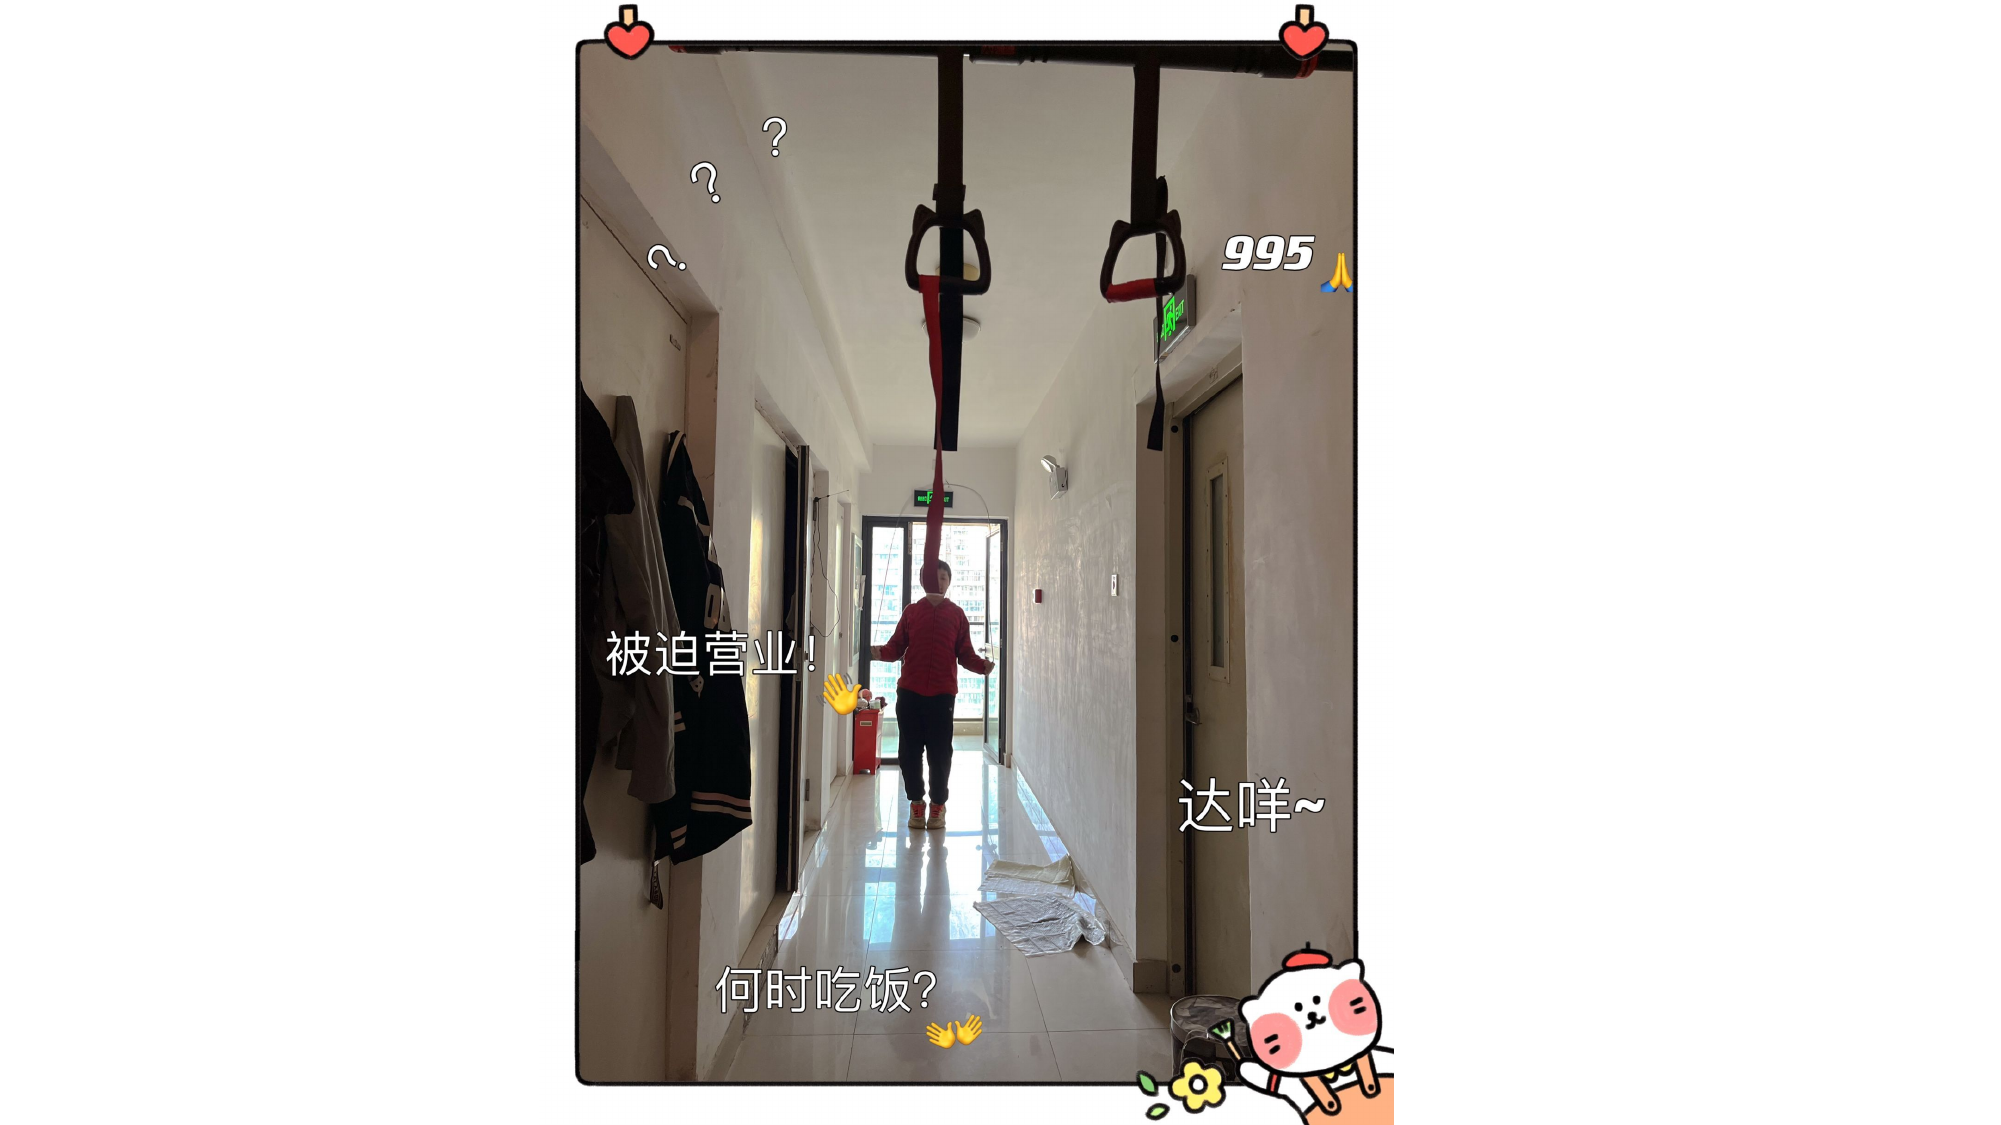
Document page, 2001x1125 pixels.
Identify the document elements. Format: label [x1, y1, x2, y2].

picture [539, 0, 1394, 1125]
